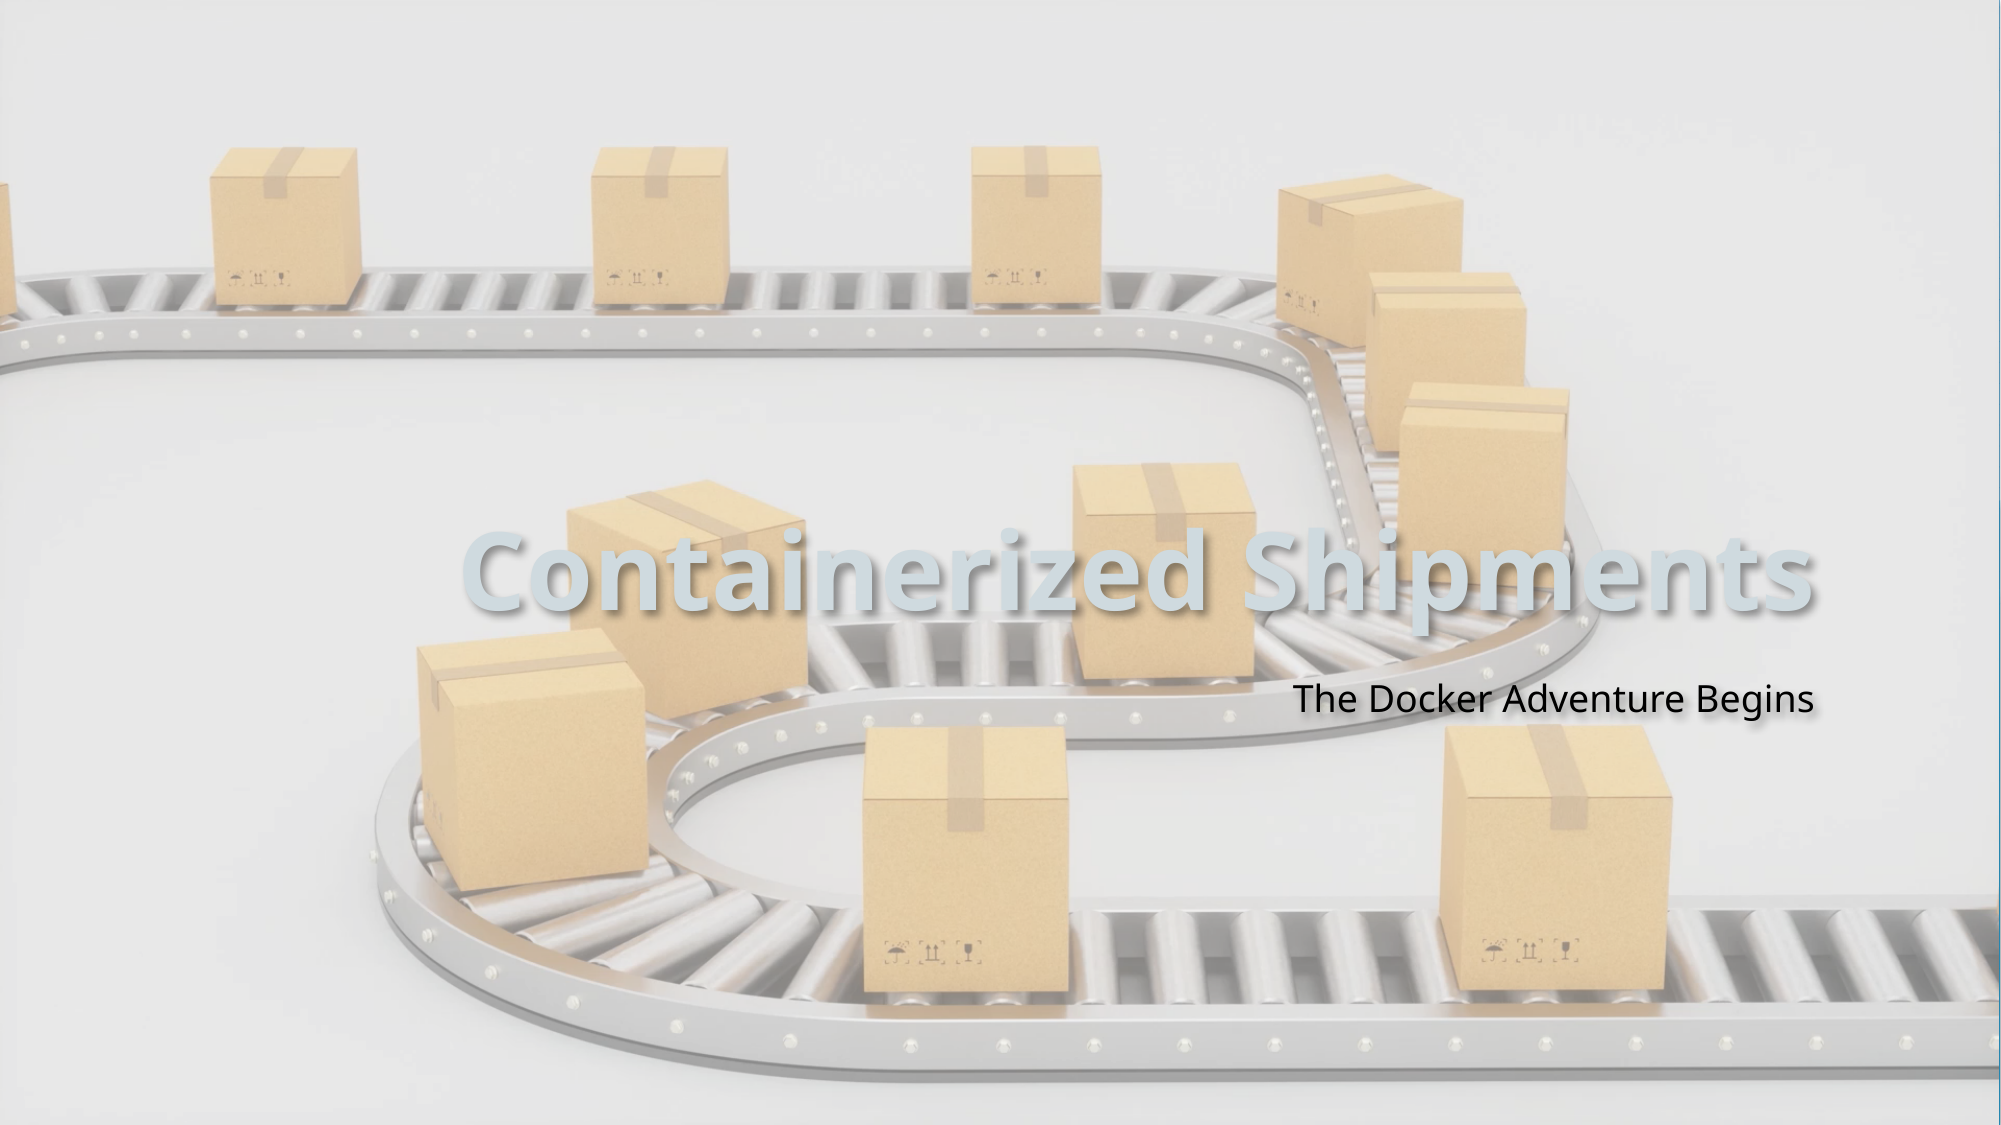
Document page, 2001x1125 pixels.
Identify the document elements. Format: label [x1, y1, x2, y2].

text_box [0, 0, 2000, 1125]
